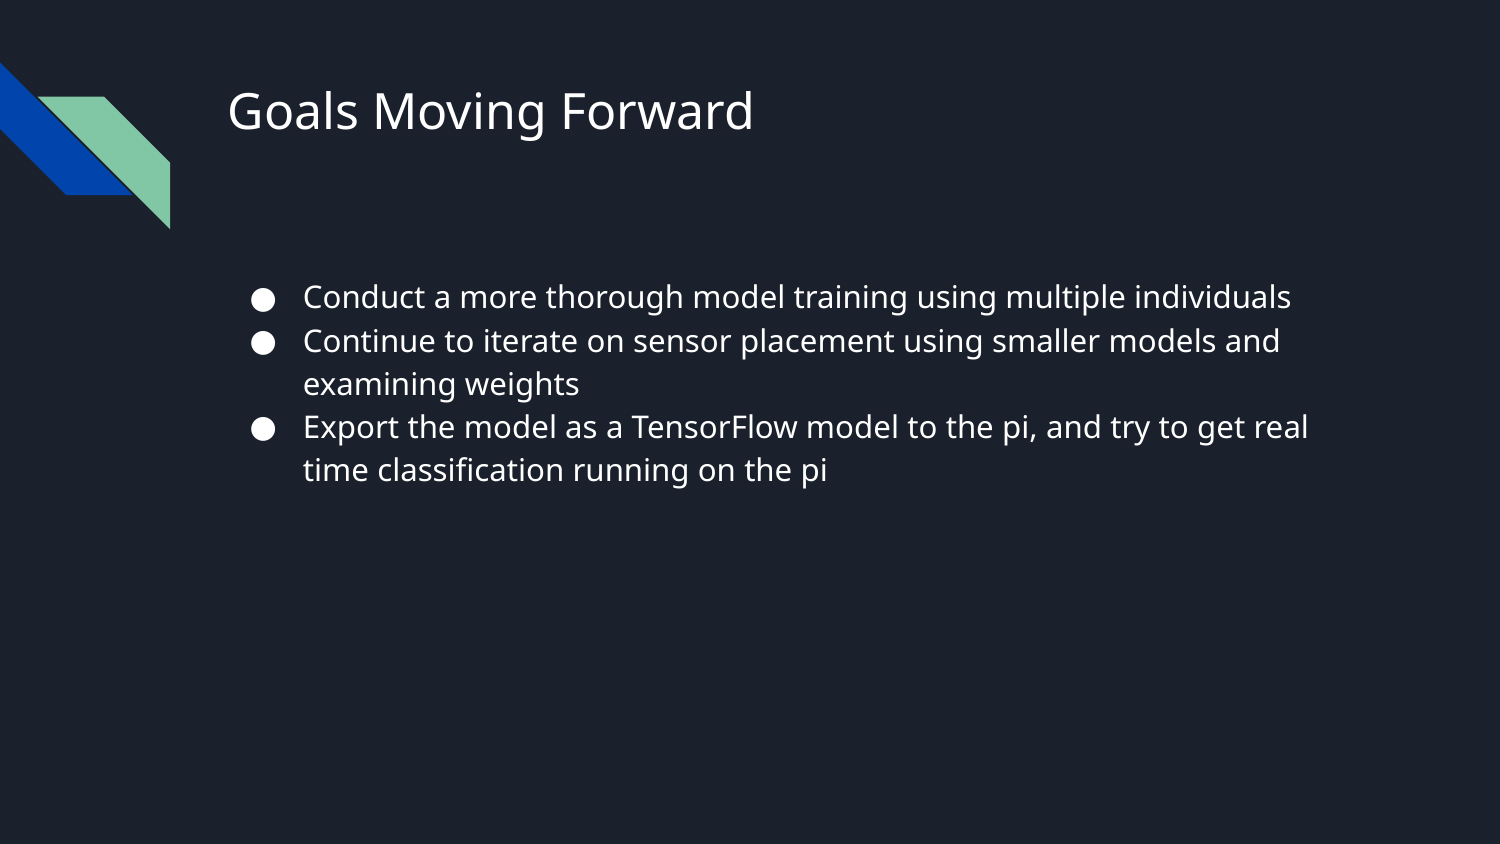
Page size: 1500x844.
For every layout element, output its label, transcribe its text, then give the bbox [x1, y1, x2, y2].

title Goals Moving Forward [212, 64, 1368, 215]
list Conduct a more thorough model training using multiple individuals Continue to iterate on sensor placement using smaller models and examining weights Export the model as a TensorFlow model to the pi, and try to get real time classification running on the pi [212, 257, 1368, 735]
